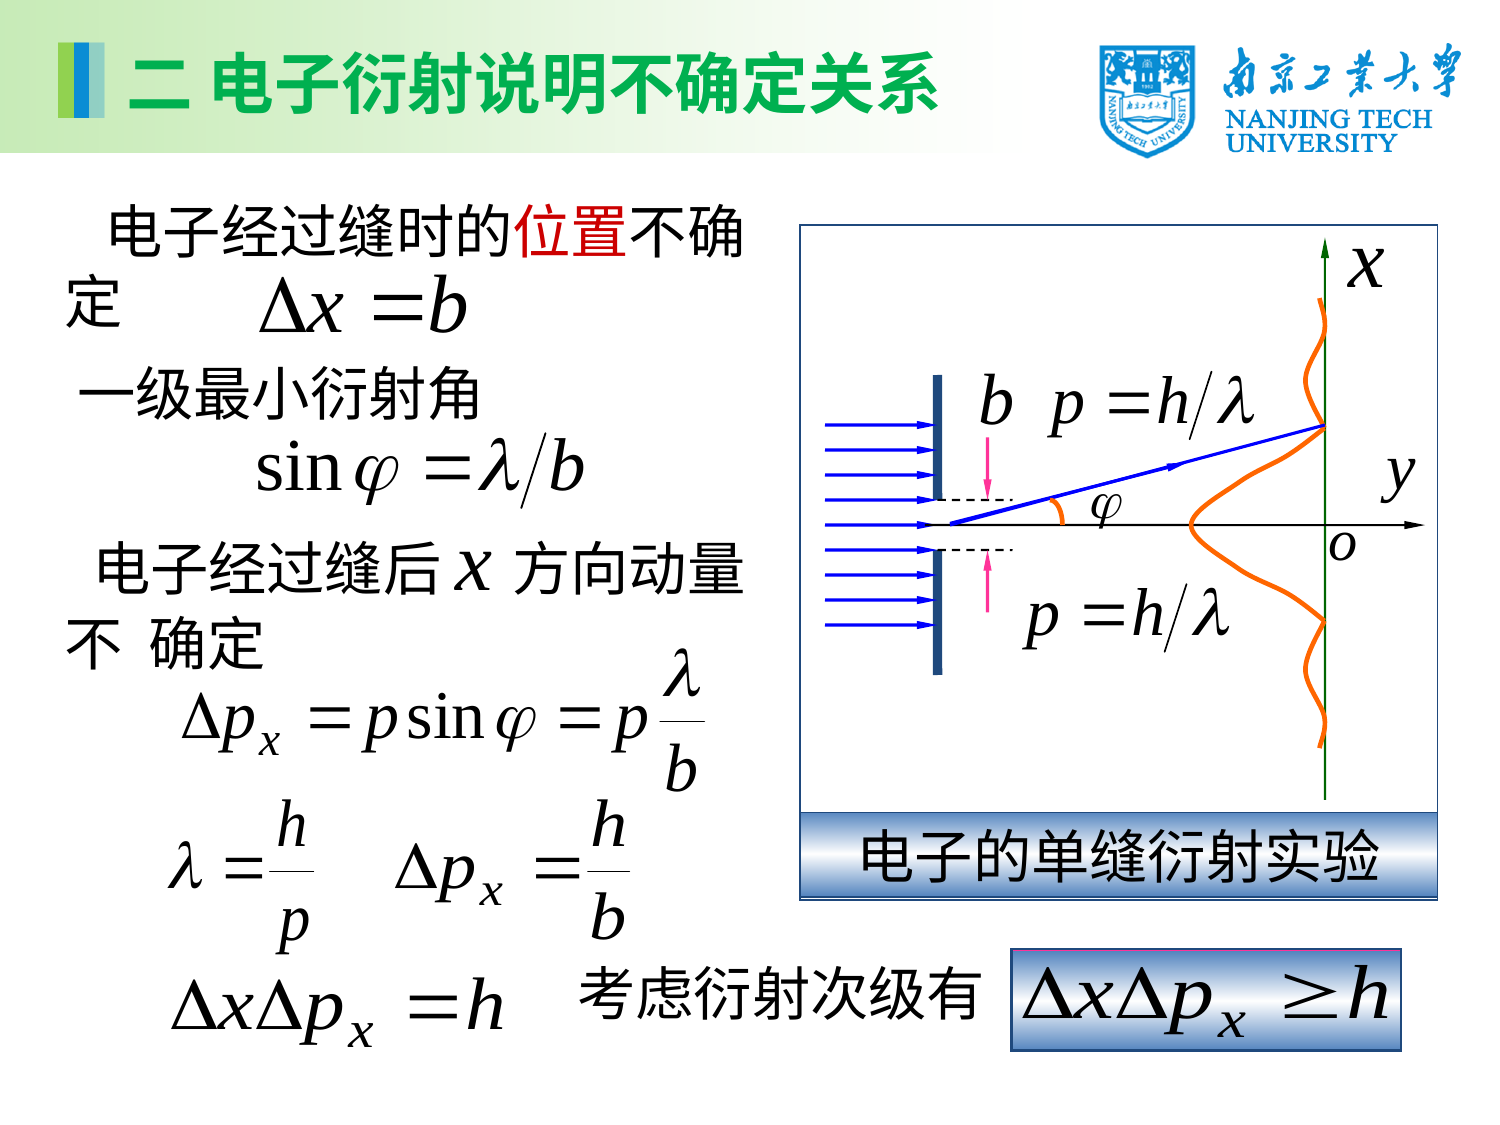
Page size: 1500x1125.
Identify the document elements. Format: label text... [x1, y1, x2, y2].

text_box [62, 354, 594, 498]
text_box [49, 187, 776, 346]
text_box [562, 949, 1401, 1050]
text_box 二 电子衍射说明不确定关系 [111, 34, 1049, 130]
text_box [162, 962, 513, 1060]
picture [0, 0, 1500, 1125]
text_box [162, 810, 638, 963]
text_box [49, 499, 776, 801]
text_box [799, 224, 1438, 901]
